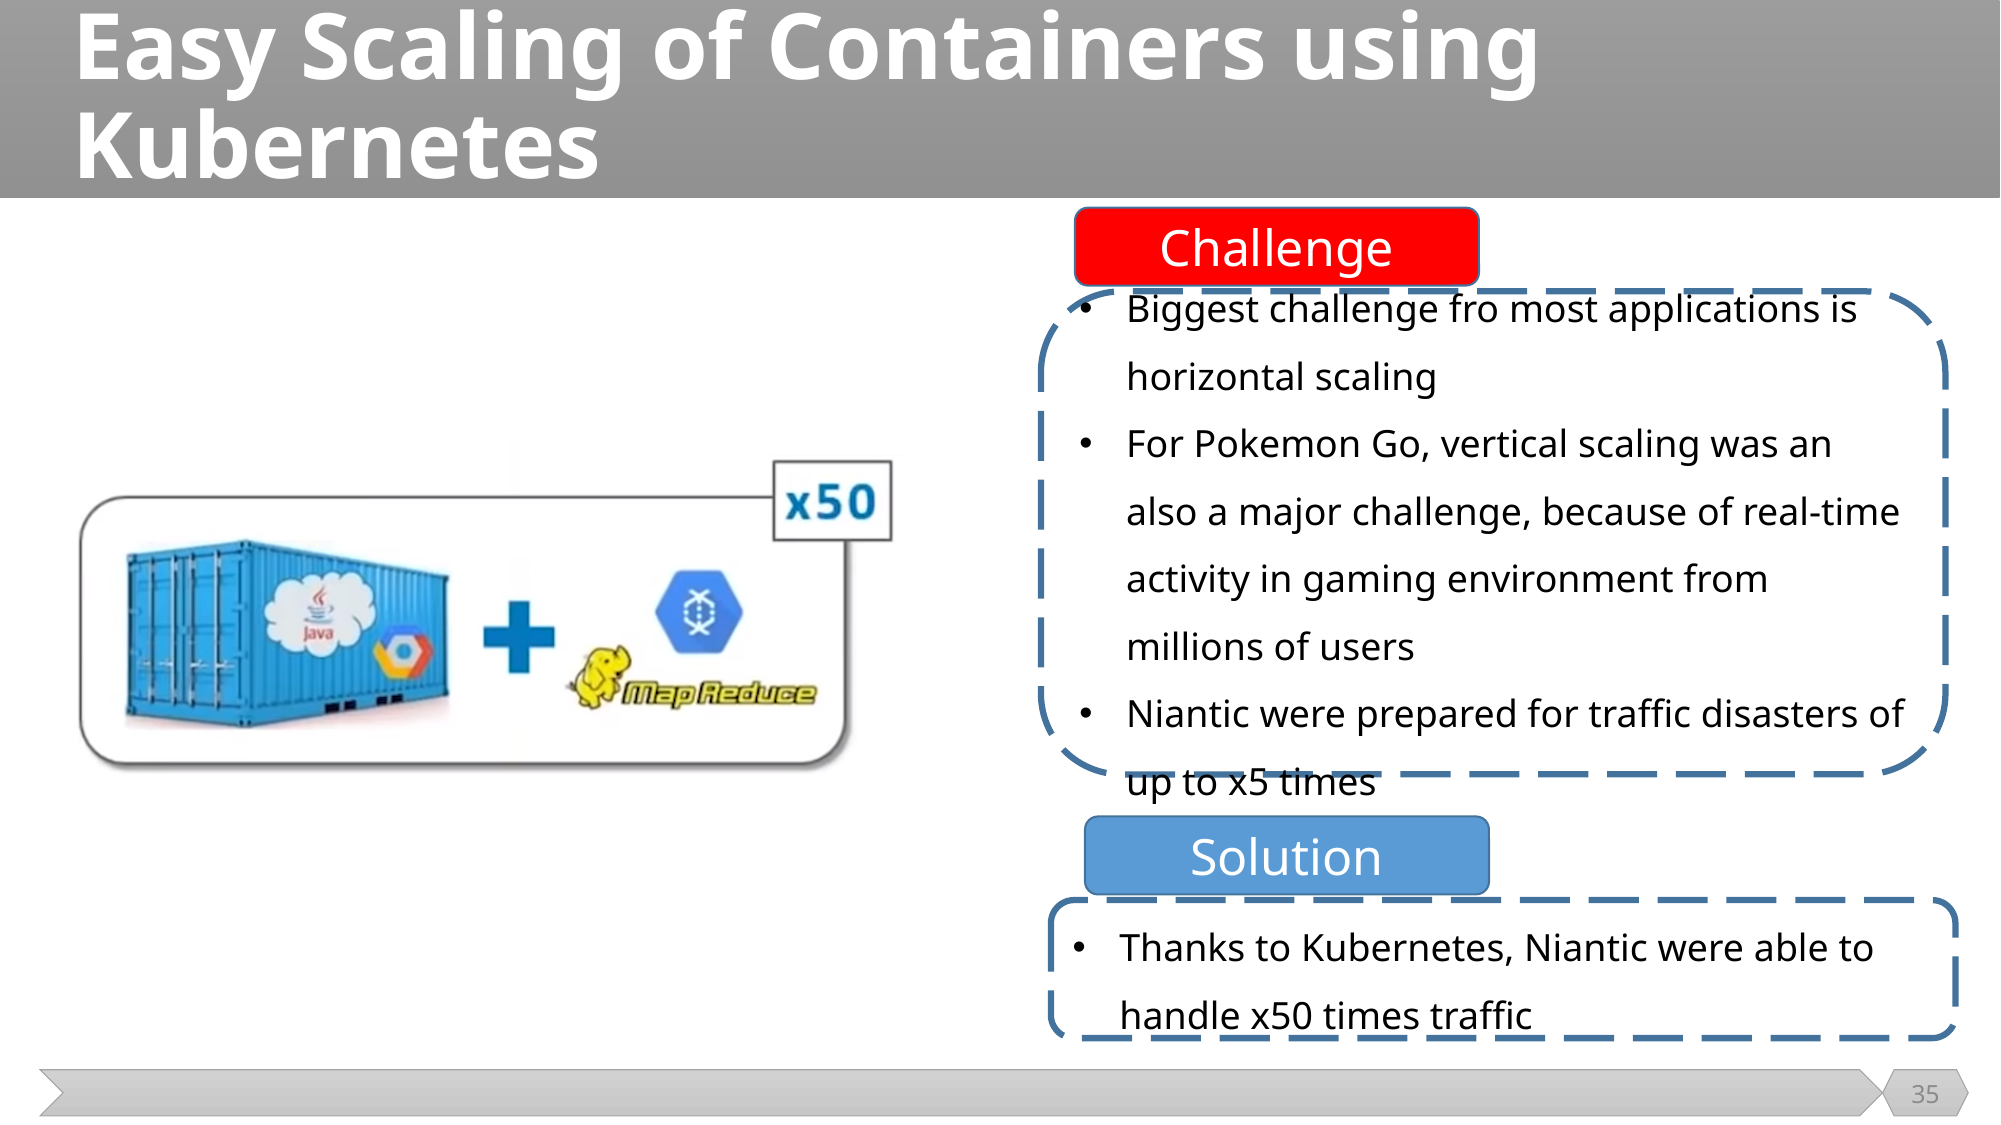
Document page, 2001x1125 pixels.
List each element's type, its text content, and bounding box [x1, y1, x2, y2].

text_box Solution [1083, 815, 1491, 896]
text_box Challenge [1073, 206, 1481, 287]
text_box Thanks to Kubernetes, Niantic were able to handle x50 times traffic [1049, 899, 1957, 1040]
text_box Biggest challenge fro most applications is horizontal scaling For Pokemon Go, vertical scaling was an also a major challenge, because of real-time activity in gaming environment from millions of users Niantic were prepared for traffic disasters of up to x5 times [1039, 290, 1947, 776]
title Easy Scaling of Containers using Kubernetes [56, 0, 1969, 199]
picture [56, 438, 935, 802]
slide_number 35 [1882, 1065, 1969, 1125]
